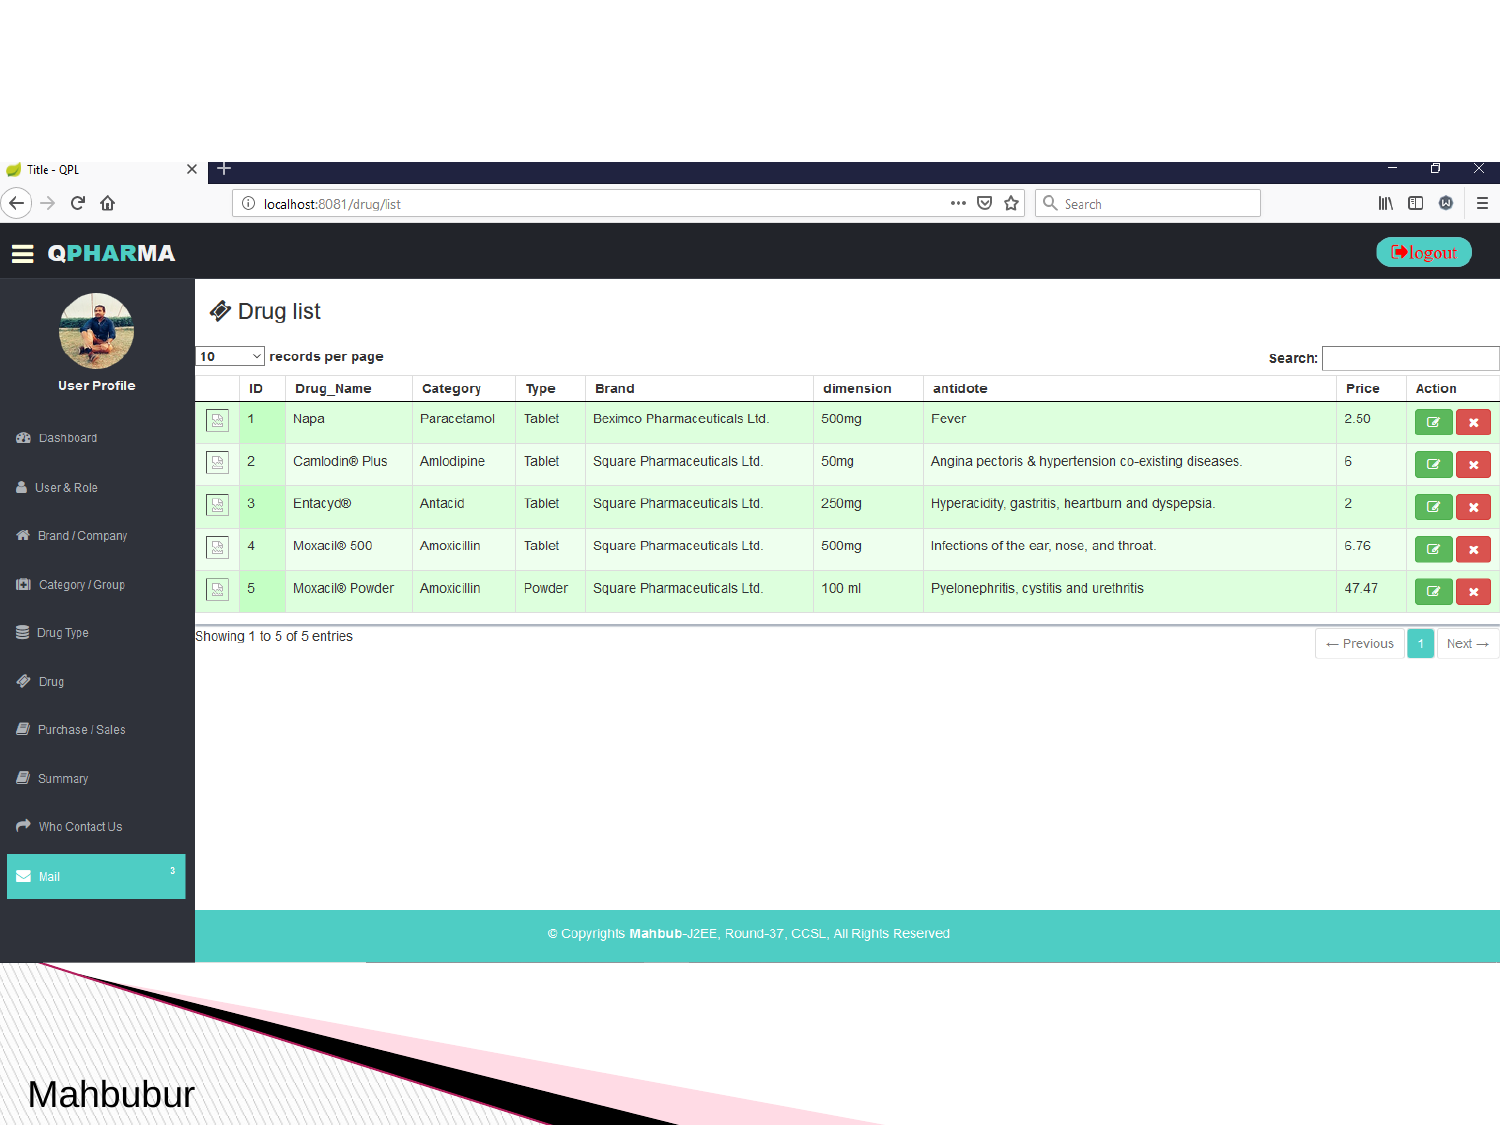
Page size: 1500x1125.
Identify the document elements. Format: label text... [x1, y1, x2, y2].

text_box Mahbubur [12, 1062, 288, 1123]
picture [0, 162, 1500, 963]
